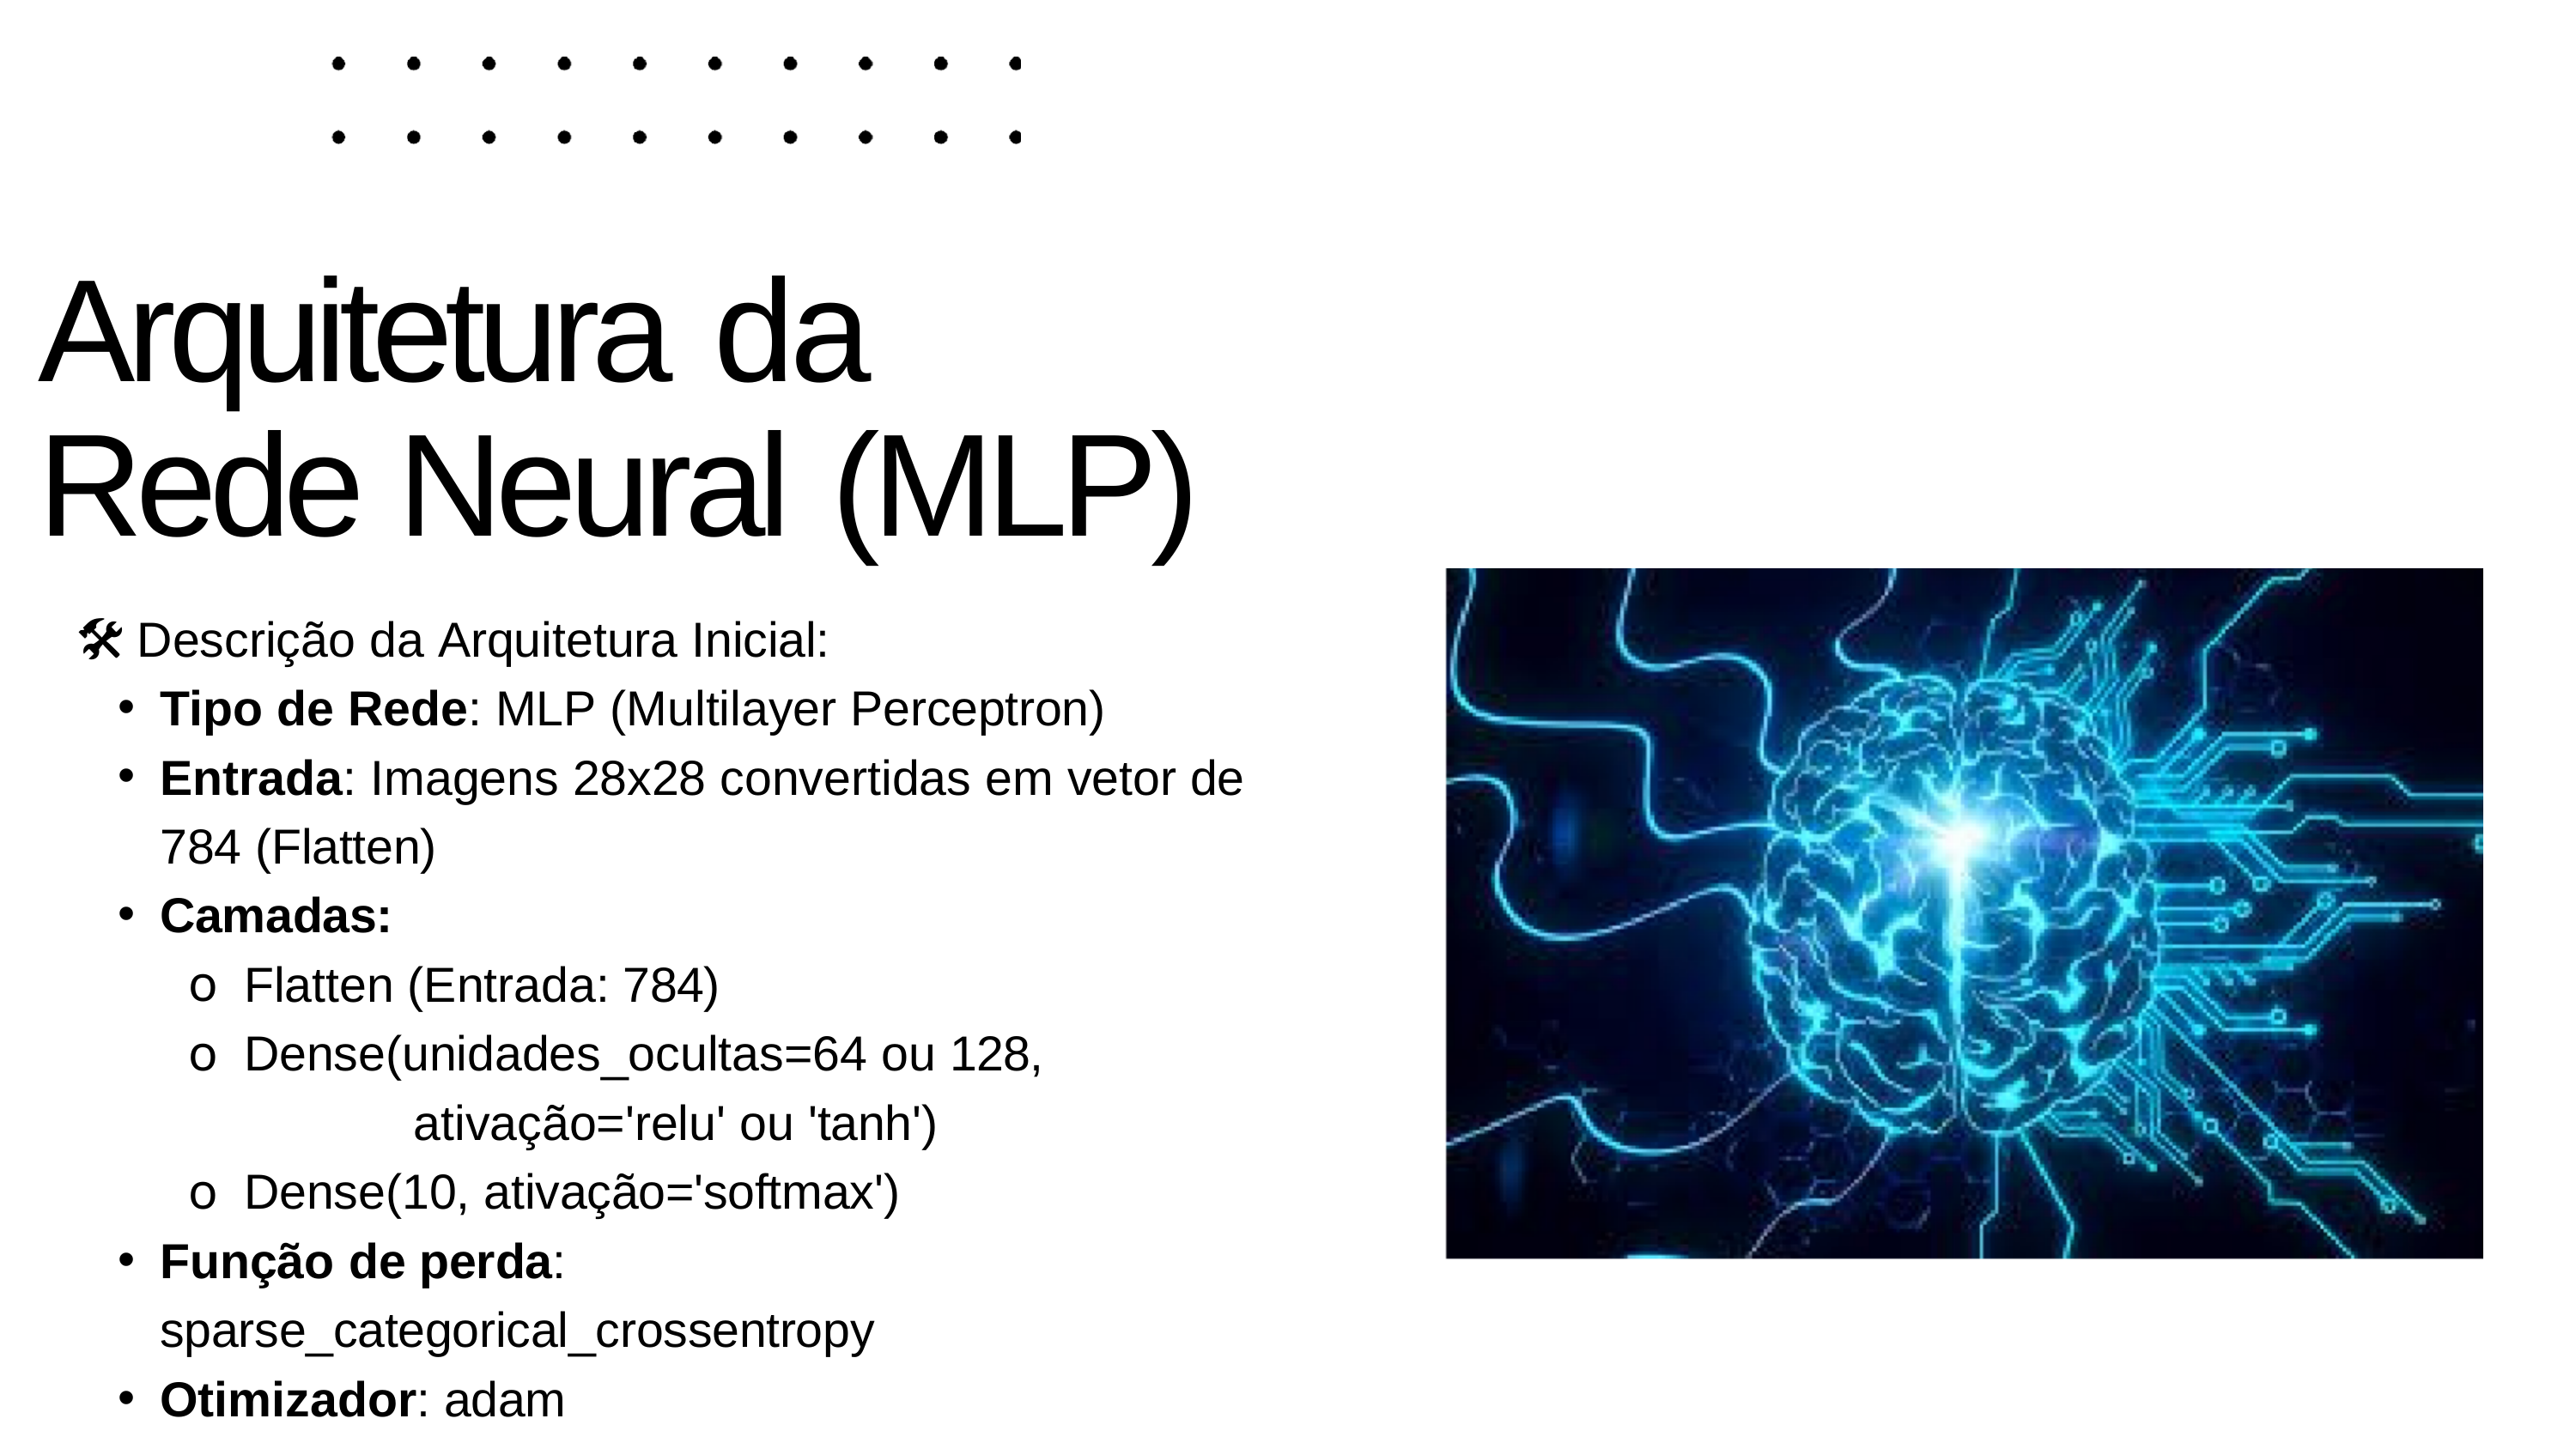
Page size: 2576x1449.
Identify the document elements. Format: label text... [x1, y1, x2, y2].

text_box 🛠 Descrição da Arquitetura Inicial: Tipo de Rede: MLP (Multilayer Perceptron) Entrada: Imagens 28x28 convertidas em vetor de 784 (Flatten) Camadas: Flatten (Entrada: 784) Dense(unidades_ocultas=64 ou 128, ativação='relu' ou 'tanh') Dense(10, ativação='softmax') Função de perda: sparse_categorical_crossentropy Otimizador: adam [74, 595, 1248, 1427]
title Arquitetura da Rede Neural (MLP) [36, 233, 1201, 567]
picture [331, 0, 1022, 145]
picture [1445, 568, 2484, 1259]
